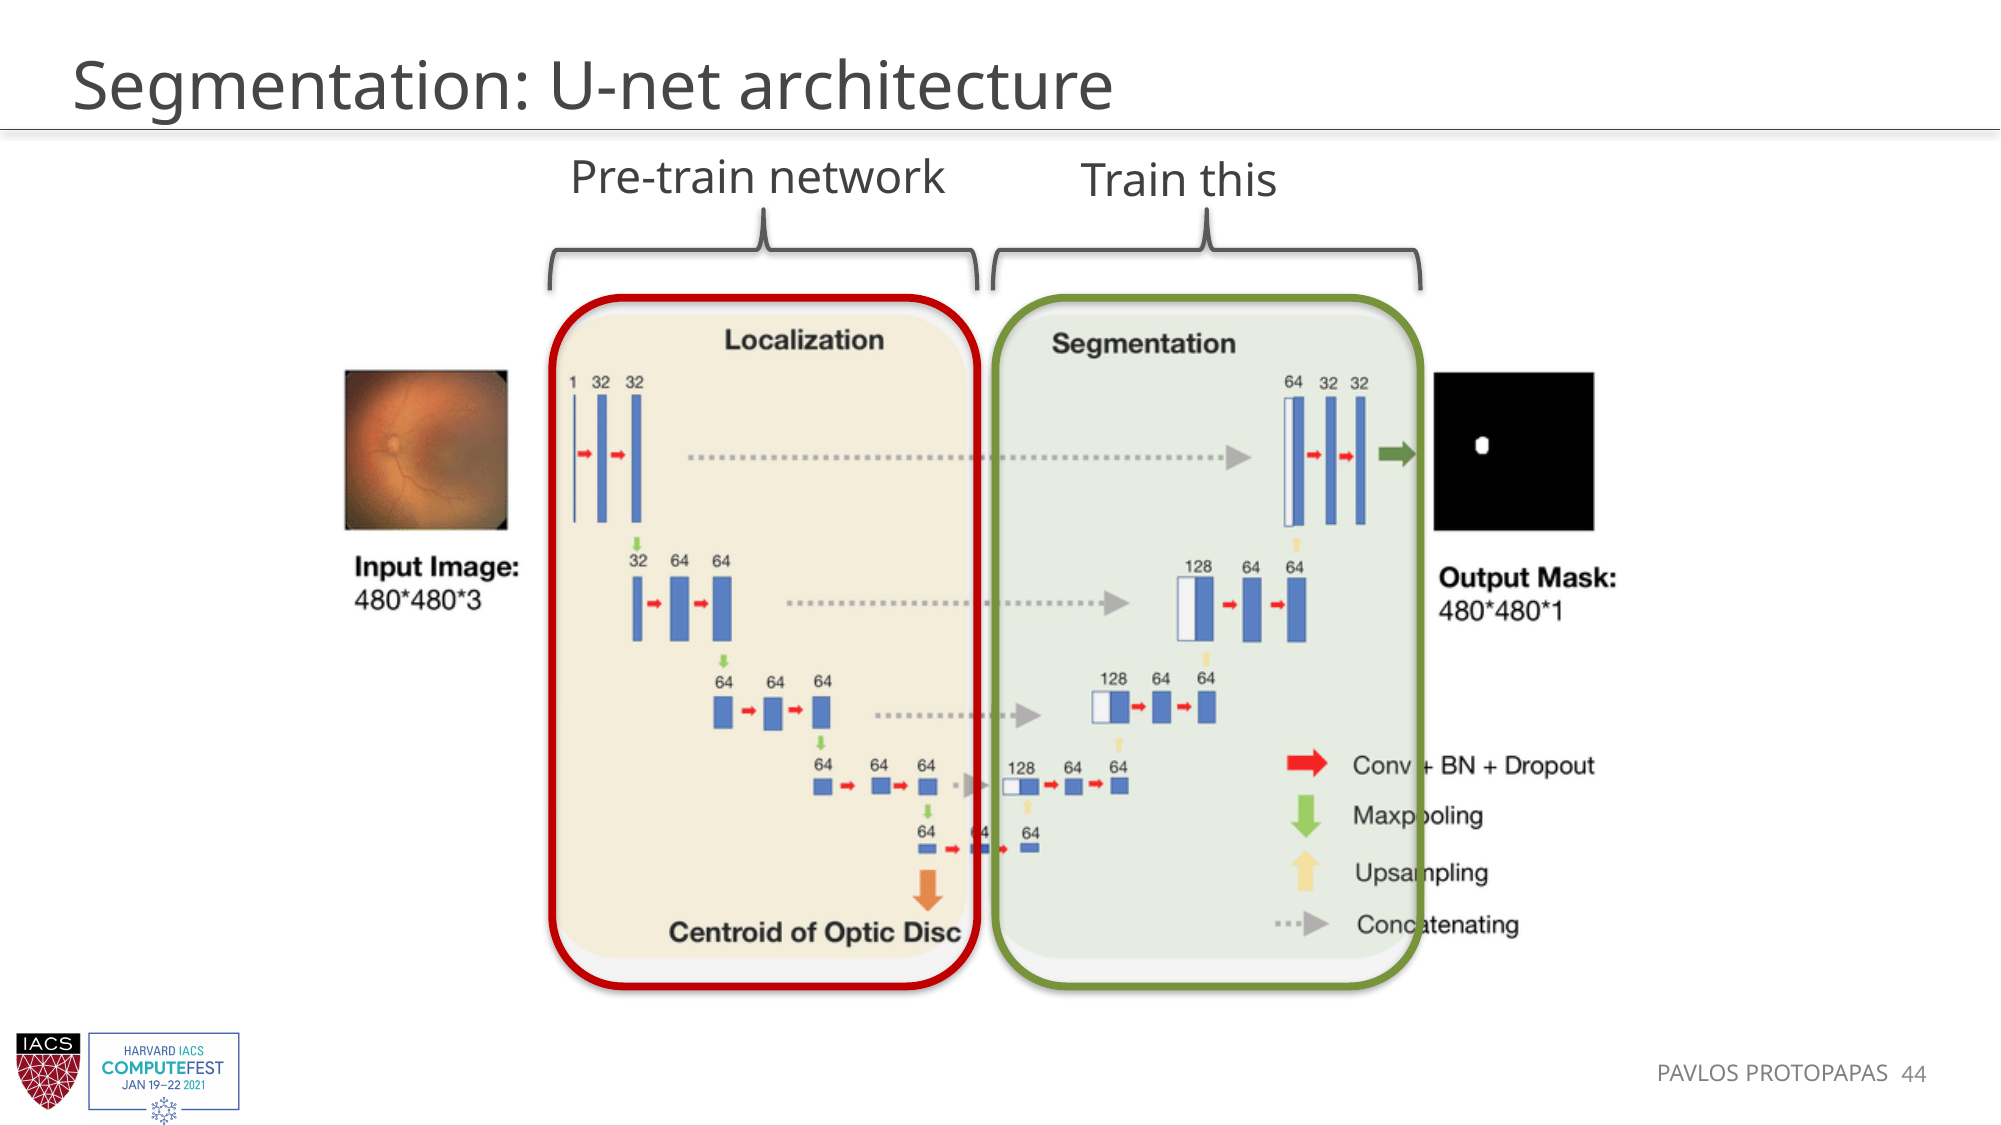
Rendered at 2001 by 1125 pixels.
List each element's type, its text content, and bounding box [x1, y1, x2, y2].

picture [86, 1030, 241, 1125]
picture [313, 217, 549, 964]
picture [14, 1033, 82, 1110]
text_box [992, 142, 1421, 987]
slide_number 44 [1475, 1042, 1942, 1103]
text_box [549, 140, 978, 987]
picture [1421, 217, 1642, 964]
title Segmentation: U-net architecture [57, 35, 1943, 162]
picture [978, 217, 992, 964]
